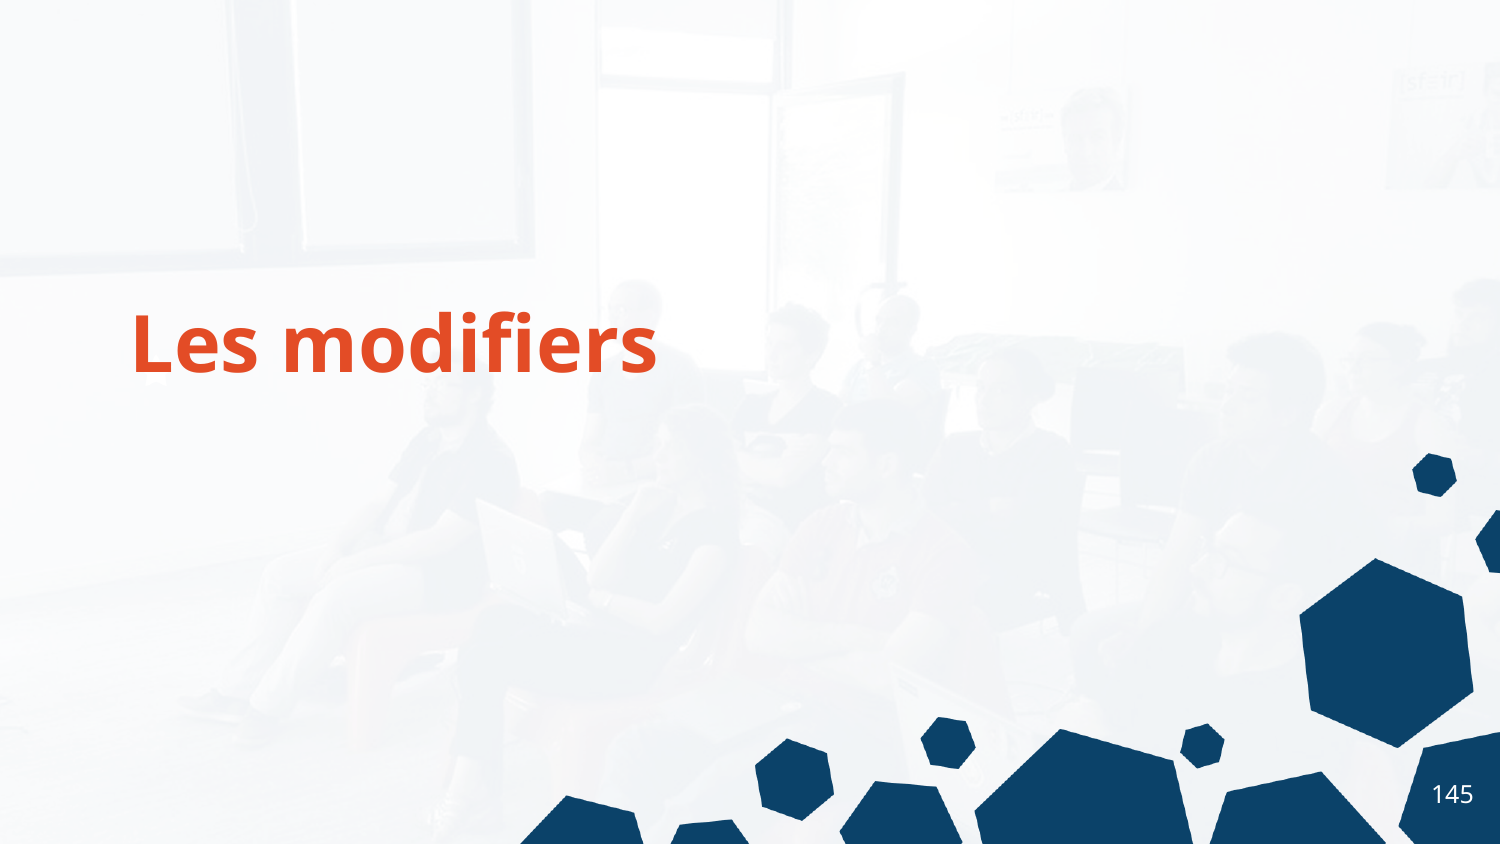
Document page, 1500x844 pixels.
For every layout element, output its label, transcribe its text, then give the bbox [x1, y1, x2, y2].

picture [0, 0, 1500, 844]
slide_number ‹#› [1398, 763, 1489, 828]
title Les modifiers [114, 278, 1413, 709]
